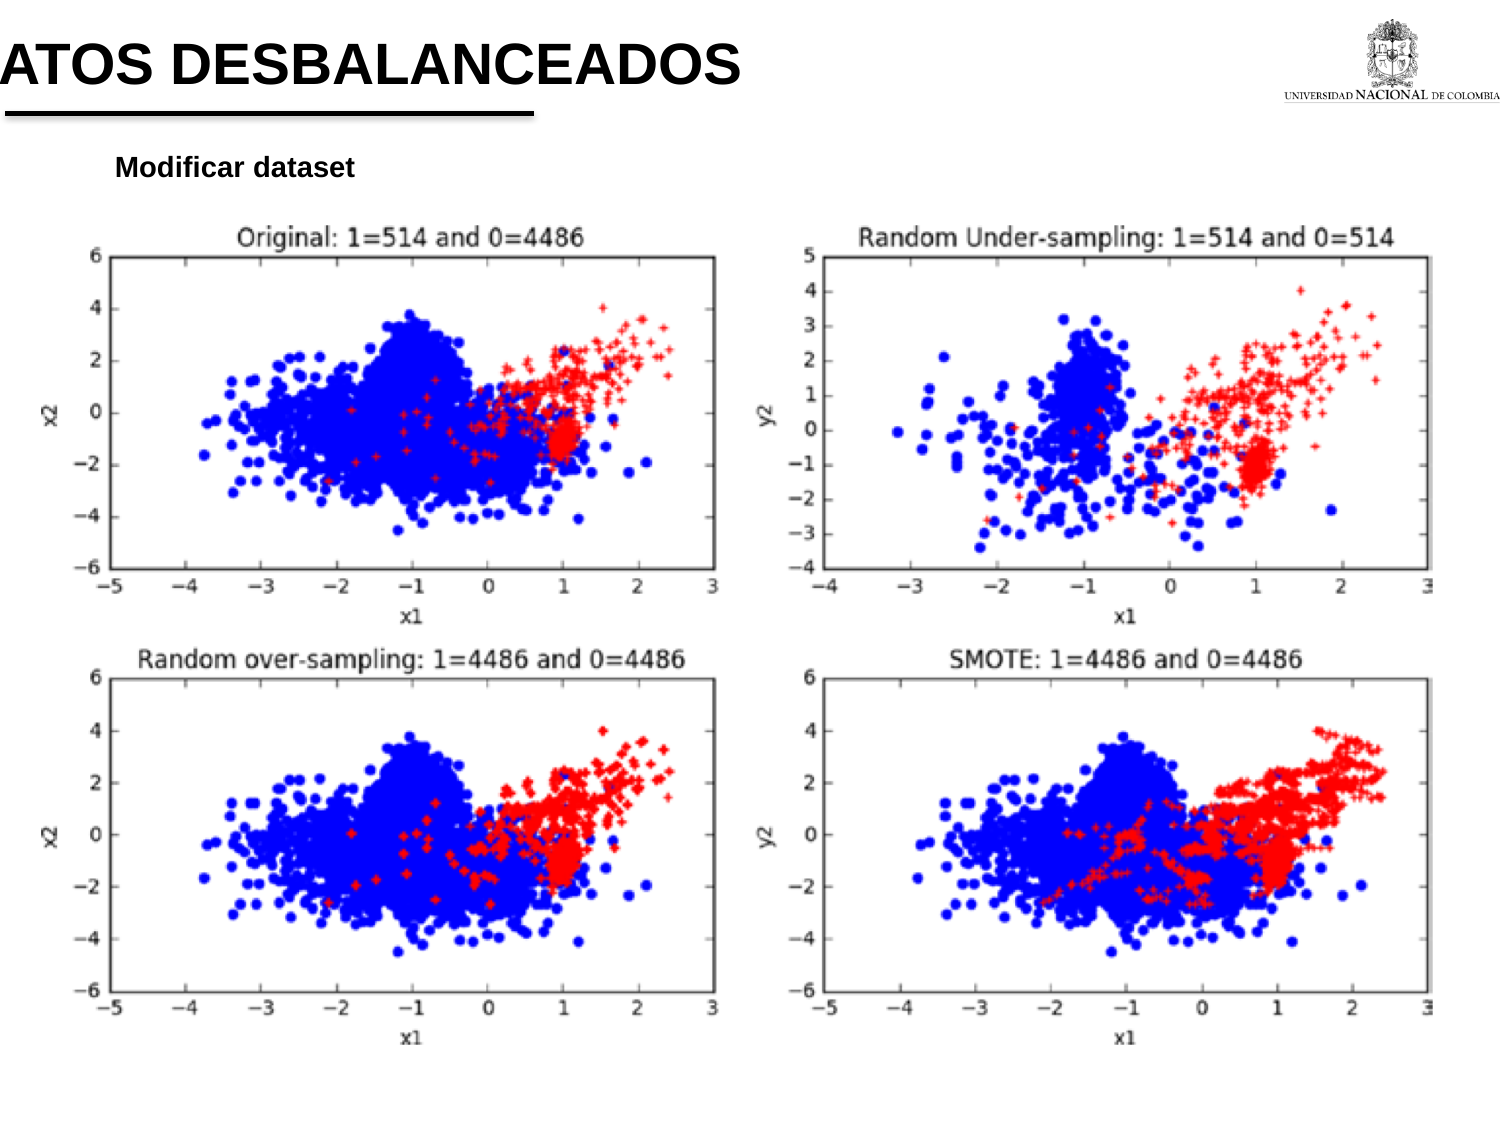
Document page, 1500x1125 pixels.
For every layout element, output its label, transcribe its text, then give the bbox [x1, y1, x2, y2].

text_box Modificar dataset [100, 141, 581, 191]
text_box DATOS DESBALANCEADOS [0, 19, 758, 104]
picture [1283, 18, 1500, 106]
picture [15, 207, 1469, 1053]
